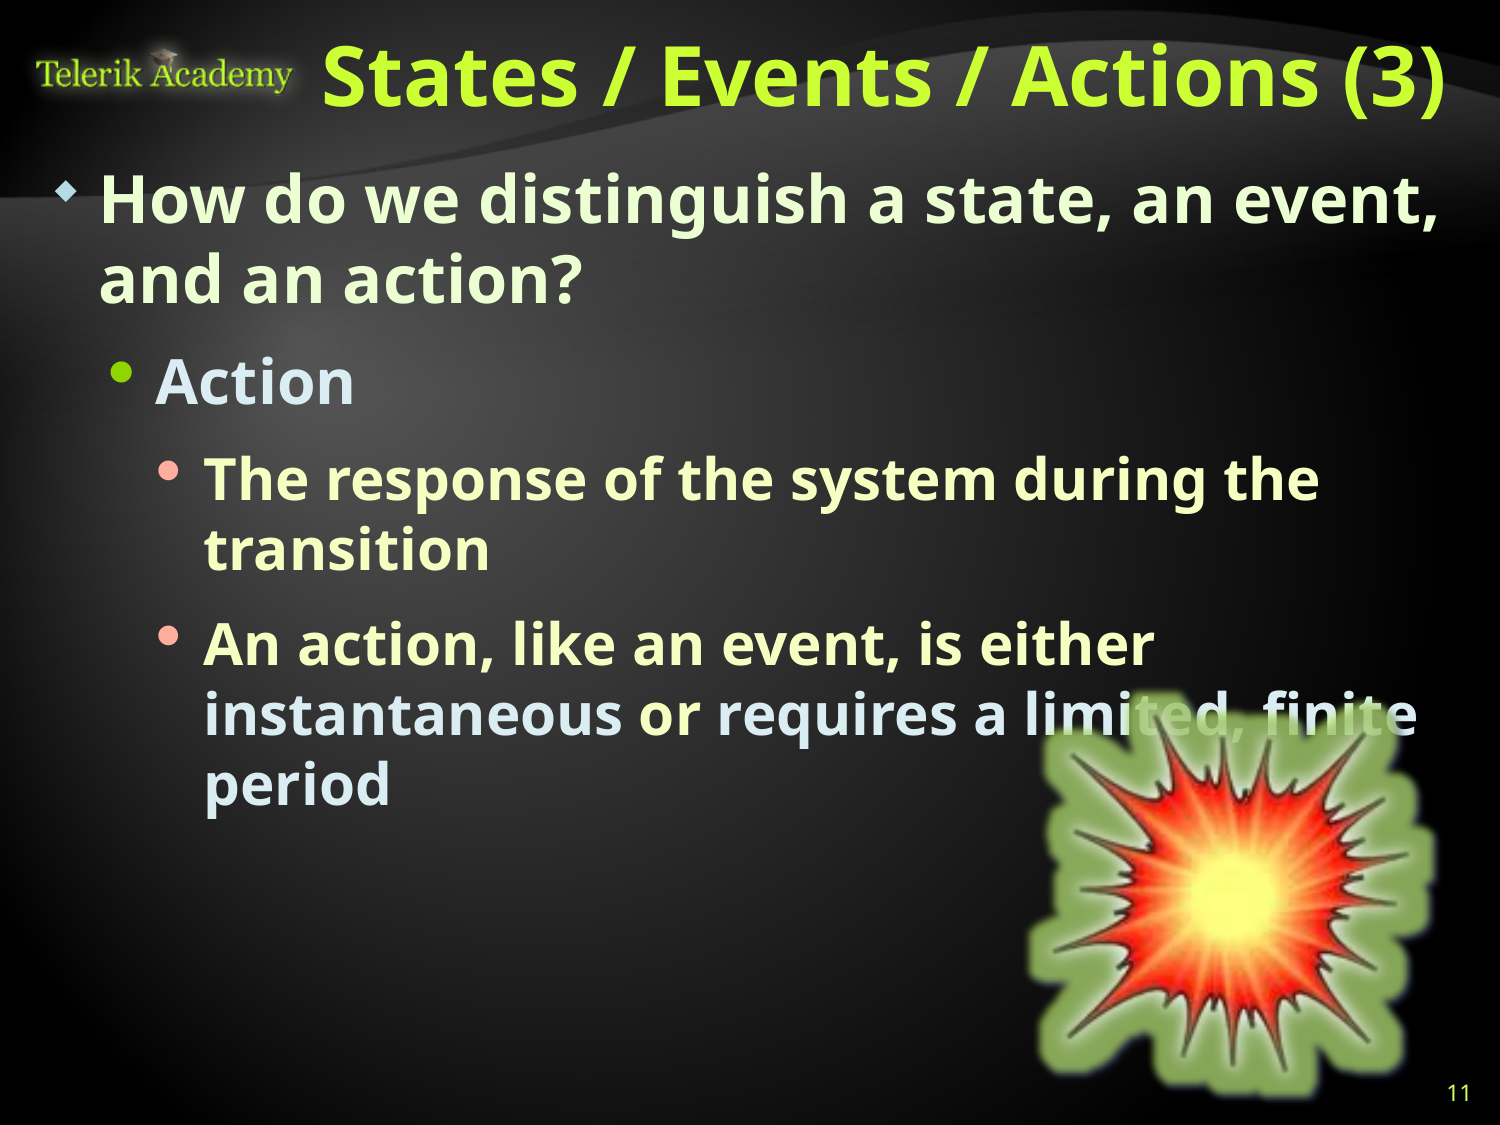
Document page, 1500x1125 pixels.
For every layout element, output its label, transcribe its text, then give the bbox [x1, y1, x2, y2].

title States / Events / Actions (3) [300, 12, 1463, 149]
picture [0, 0, 1500, 1125]
slide_number 11 [1412, 1074, 1488, 1113]
list How do we distinguish a state, an event, and an action? Action The response of the system during the transition An action, like an event, is either instantaneous or requires a limited, finite period [37, 149, 1463, 1100]
